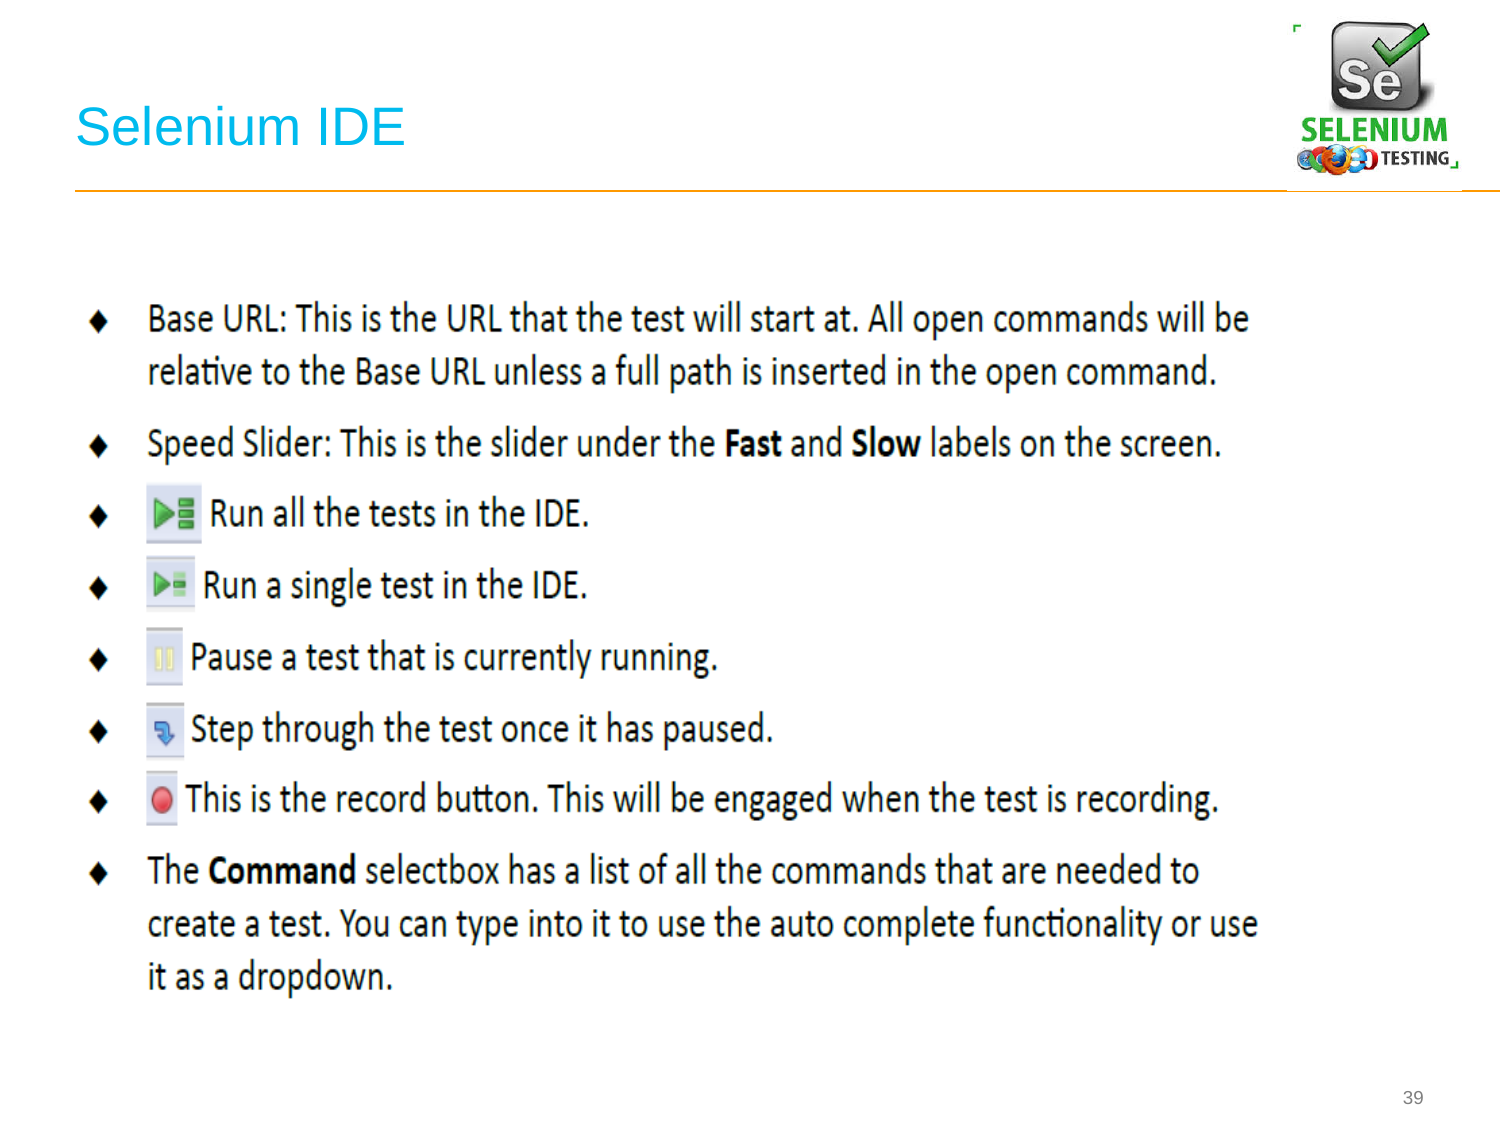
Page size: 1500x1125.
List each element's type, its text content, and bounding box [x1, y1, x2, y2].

picture [75, 274, 1451, 1001]
title Selenium IDE [75, 27, 1422, 157]
picture [1287, 16, 1462, 191]
